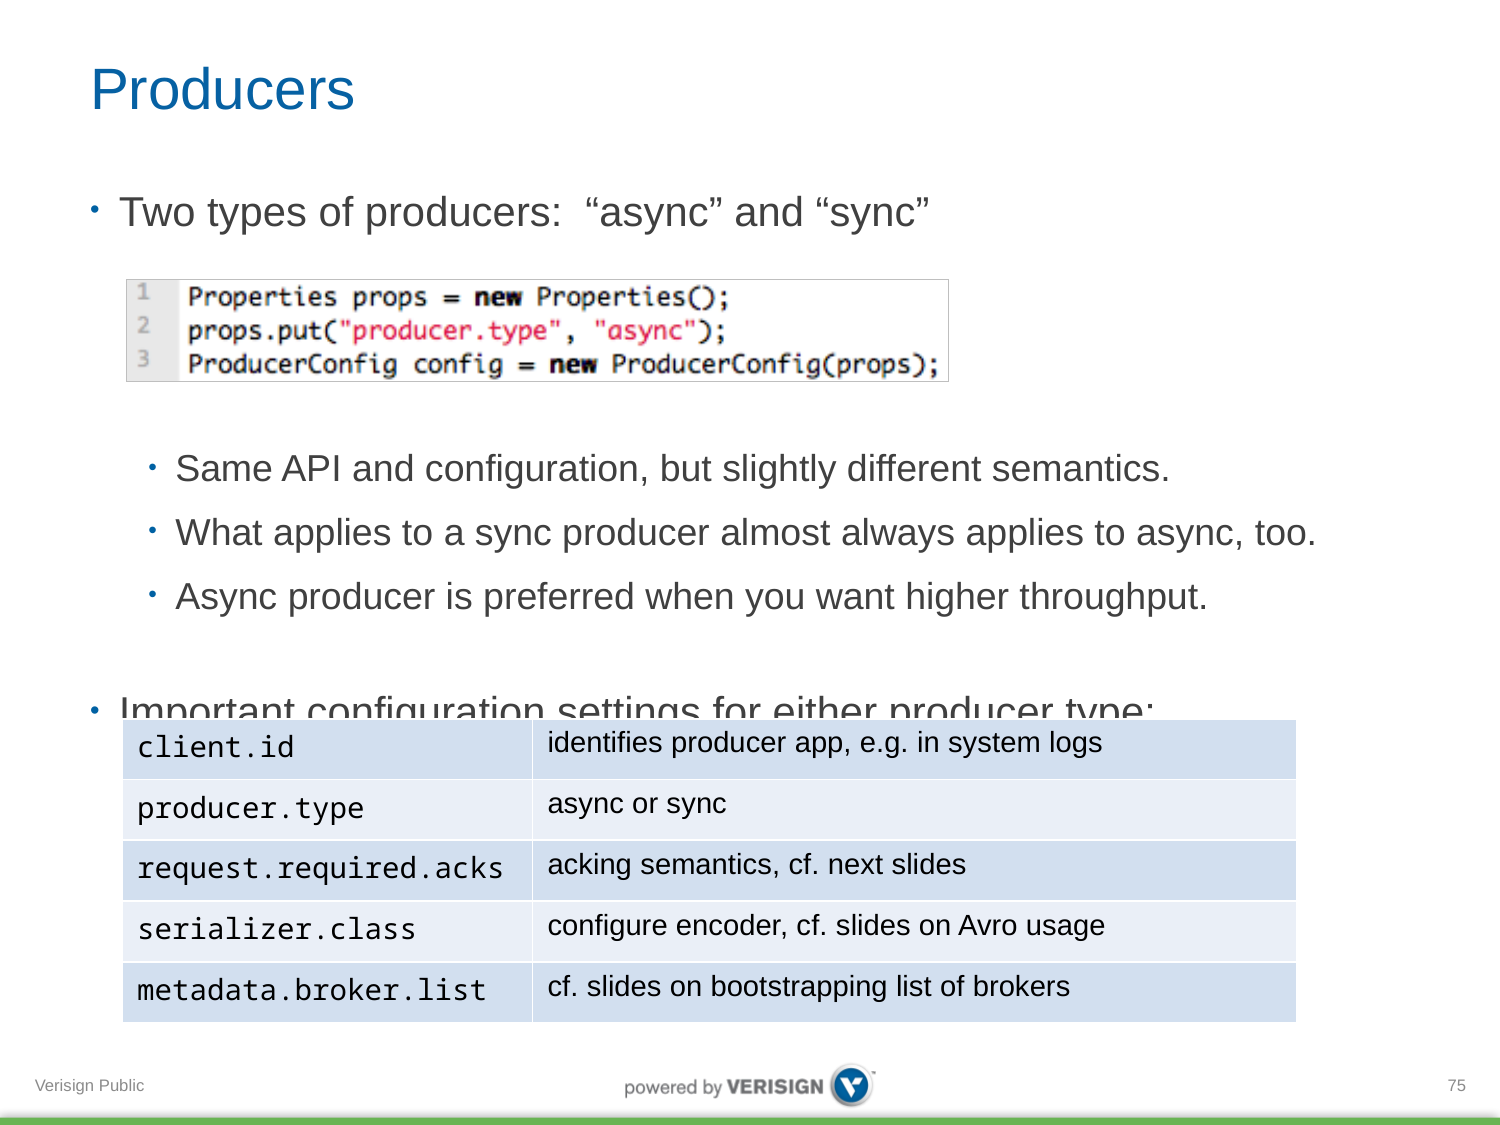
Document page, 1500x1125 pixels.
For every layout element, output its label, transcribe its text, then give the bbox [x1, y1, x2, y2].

table_header client.id [123, 720, 532, 779]
picture [622, 1058, 878, 1112]
table_header identifies producer app, e.g. in system logs [533, 720, 1296, 779]
list Two types of producers: “async” and “sync” Same API and configuration, but slightly different semantics. What applies to a sync producer almost always applies to async, too. Async producer is preferred when you want higher throughput. Important configuration settings for either producer type: [75, 176, 1449, 1040]
title Producers [75, 40, 1425, 132]
table_cell acking semantics, cf. next slides [533, 841, 1296, 900]
table_cell cf. slides on bootstrapping list of brokers [533, 963, 1296, 1022]
table_cell metadata.broker.list [123, 963, 532, 1022]
table_cell producer.type [123, 780, 532, 839]
table_cell serializer.class [123, 902, 532, 961]
slide_number 75 [1422, 1072, 1482, 1098]
table_cell async or sync [533, 780, 1296, 839]
table_cell request.required.acks [123, 841, 532, 900]
table_cell configure encoder, cf. slides on Avro usage [533, 902, 1296, 961]
picture [125, 278, 950, 382]
